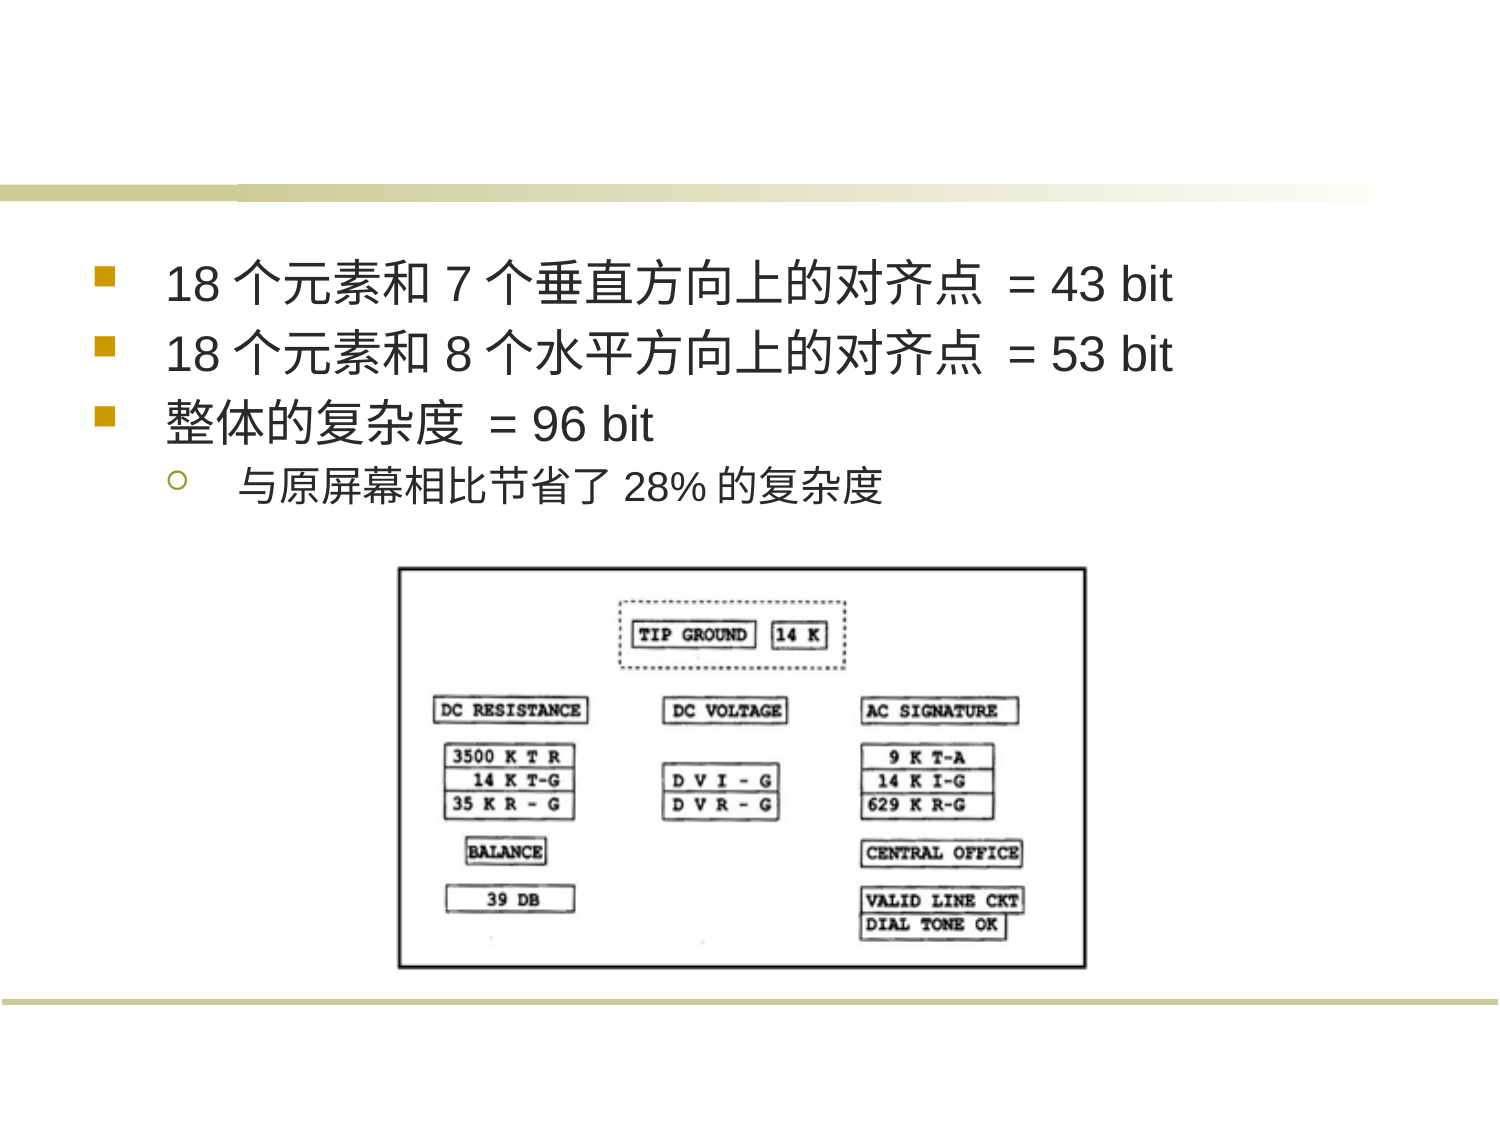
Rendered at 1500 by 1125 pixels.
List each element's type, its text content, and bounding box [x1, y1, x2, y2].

picture [2, 999, 1498, 1005]
picture [395, 563, 1093, 977]
list 18个元素和7个垂直方向上的对齐点 = 43 bit 18个元素和8个水平方向上的对齐点 = 53 bit 整体的复杂度 = 96 bit 与原屏幕相比节省了28%的复杂度 [76, 243, 1341, 528]
